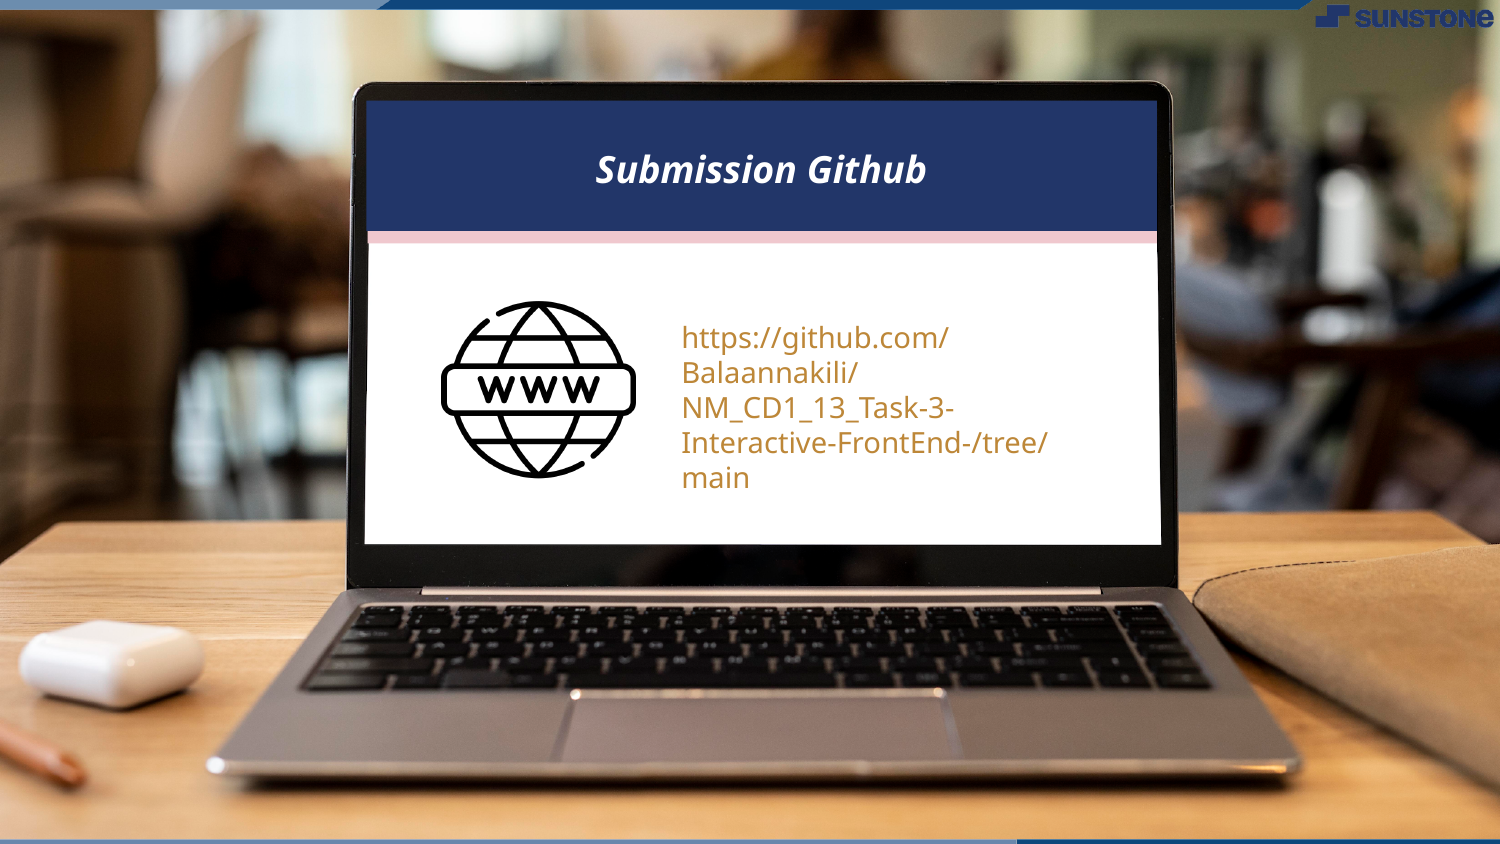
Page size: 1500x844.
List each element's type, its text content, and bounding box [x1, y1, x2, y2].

list Submission Github [432, 131, 1091, 206]
list https://github.com/Balaannakili/NM_CD1_13_Task-3-Interactive-FrontEnd-/tree/main [666, 161, 1113, 652]
picture [0, 0, 1500, 844]
